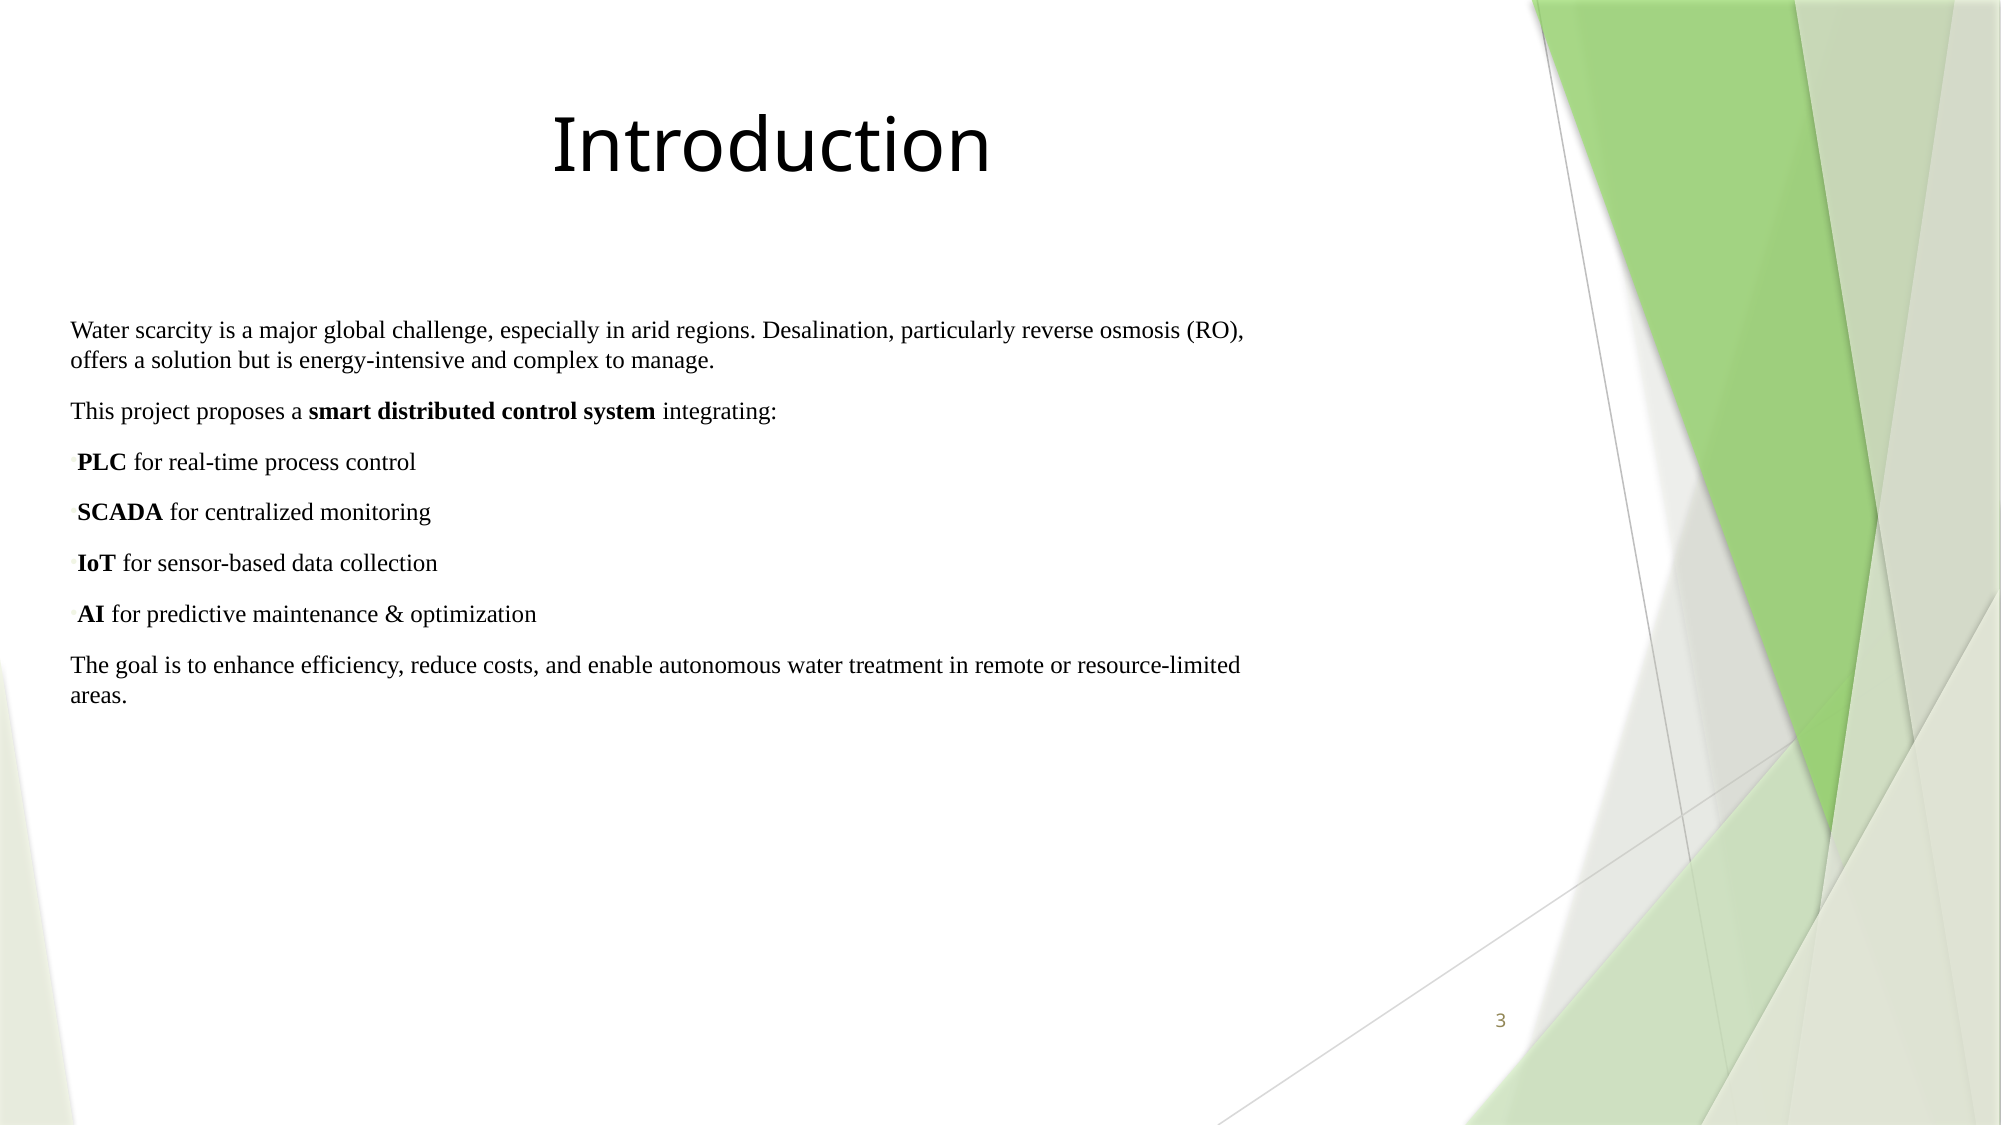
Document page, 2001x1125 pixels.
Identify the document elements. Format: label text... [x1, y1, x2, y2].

slide_number 3 [1409, 991, 1522, 1051]
title Introduction [353, 88, 1193, 305]
list Water scarcity is a major global challenge, especially in arid regions. Desalination, particularly reverse osmosis (RO), offers a solution but is energy-intensive and complex to manage. This project proposes a smart distributed control system integrating: PLC for real-time process control SCADA for centralized monitoring IoT for sensor-based data collection AI for predictive maintenance & optimization The goal is to enhance efficiency, reduce costs, and enable autonomous water treatment in remote or resource-limited areas. [55, 305, 1277, 784]
